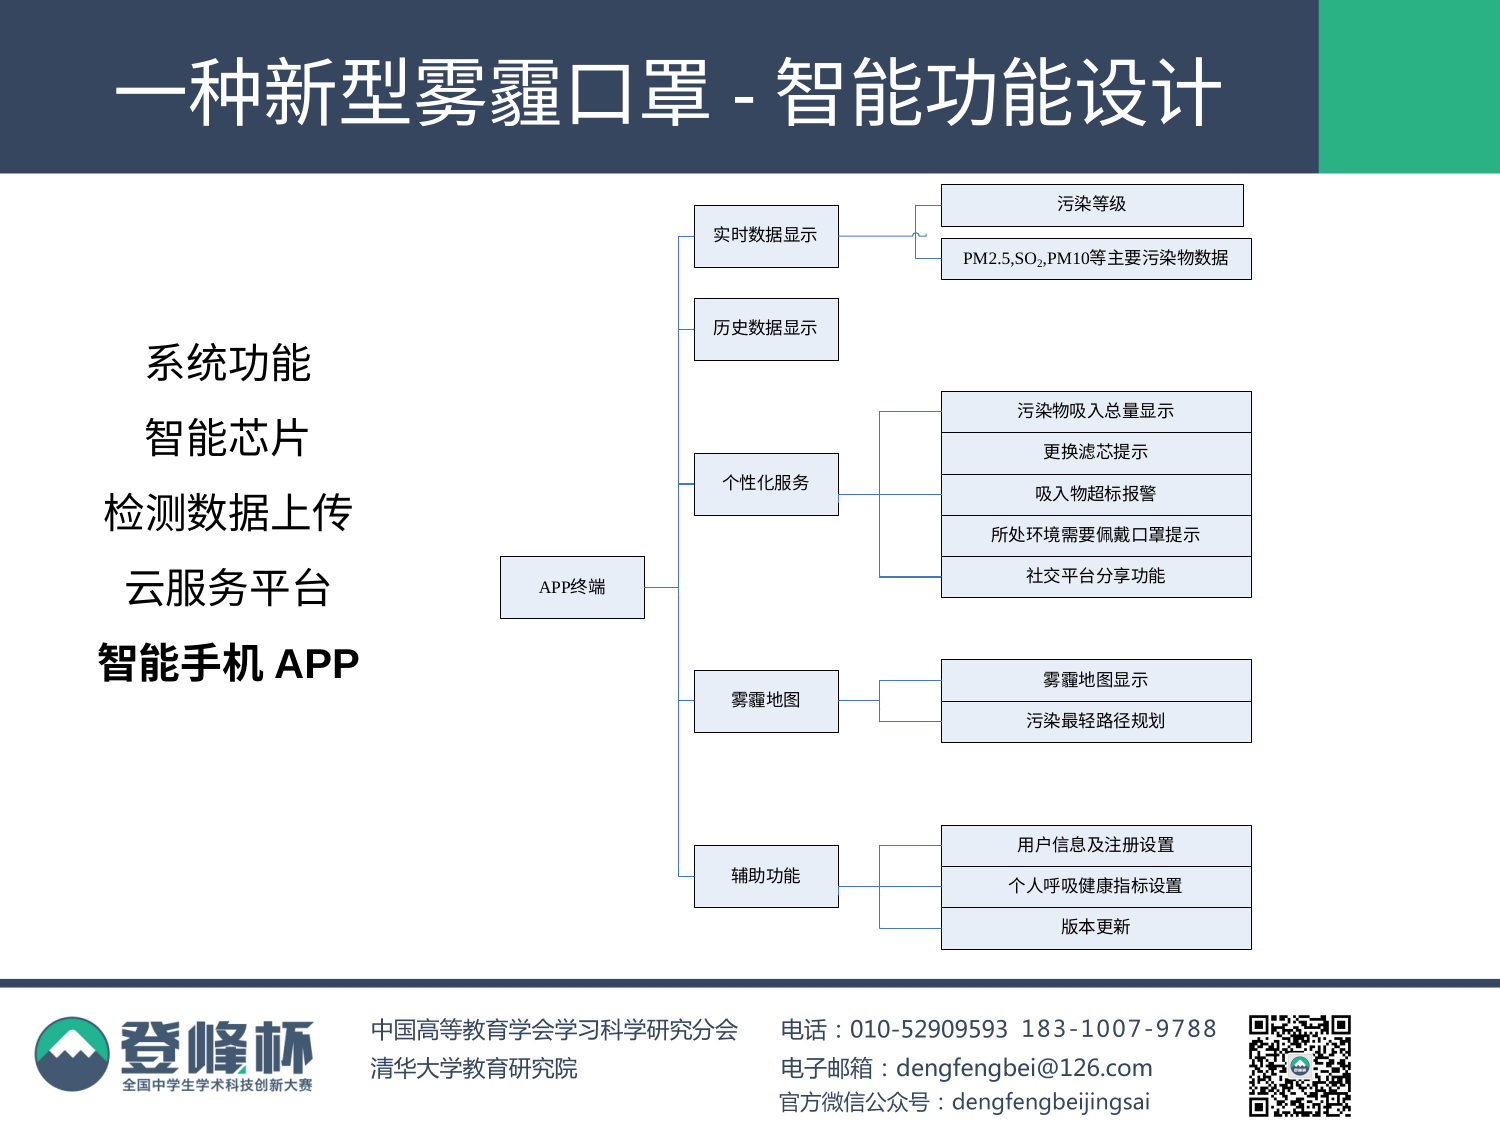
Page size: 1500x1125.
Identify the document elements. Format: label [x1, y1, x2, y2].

picture [0, 0, 1500, 1125]
text_box [497, 182, 1254, 952]
